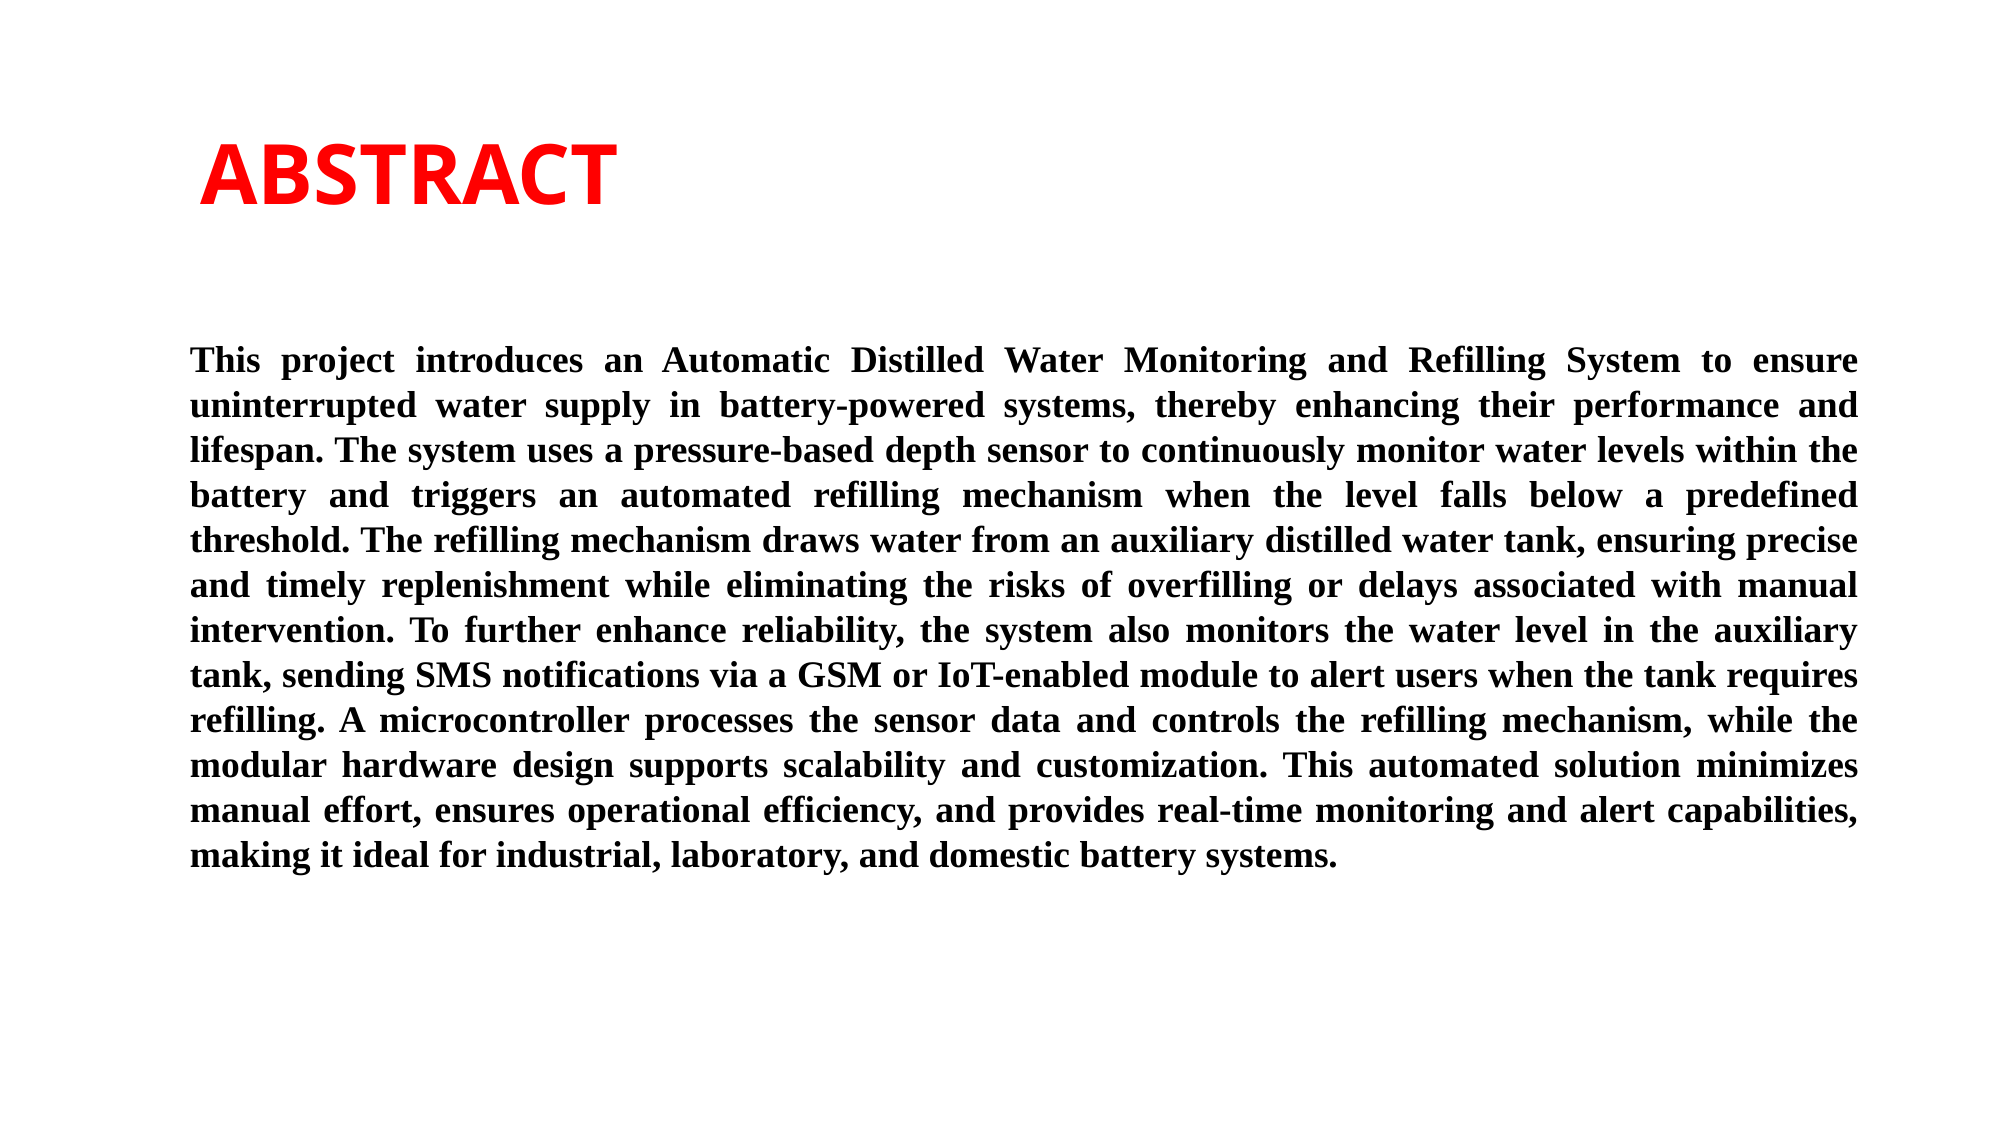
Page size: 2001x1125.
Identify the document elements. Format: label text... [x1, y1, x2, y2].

title ABSTRACT [200, 121, 713, 278]
list This project introduces an Automatic Distilled Water Monitoring and Refilling System to ensure uninterrupted water supply in battery-powered systems, thereby enhancing their performance and lifespan. The system uses a pressure-based depth sensor to continuously monitor water levels within the battery and triggers an automated refilling mechanism when the level falls below a predefined threshold. The refilling mechanism draws water from an auxiliary distilled water tank, ensuring precise and timely replenishment while eliminating the risks of overfilling or delays associated with manual intervention. To further enhance reliability, the system also monitors the water level in the auxiliary tank, sending SMS notifications via a GSM or IoT-enabled module to alert users when the tank requires refilling. A microcontroller processes the sensor data and controls the refilling mechanism, while the modular hardware design supports scalability and customization. This automated solution minimizes manual effort, ensures operational efficiency, and provides real-time monitoring and alert capabilities, making it ideal for industrial, laboratory, and domestic battery systems. [174, 278, 1875, 932]
